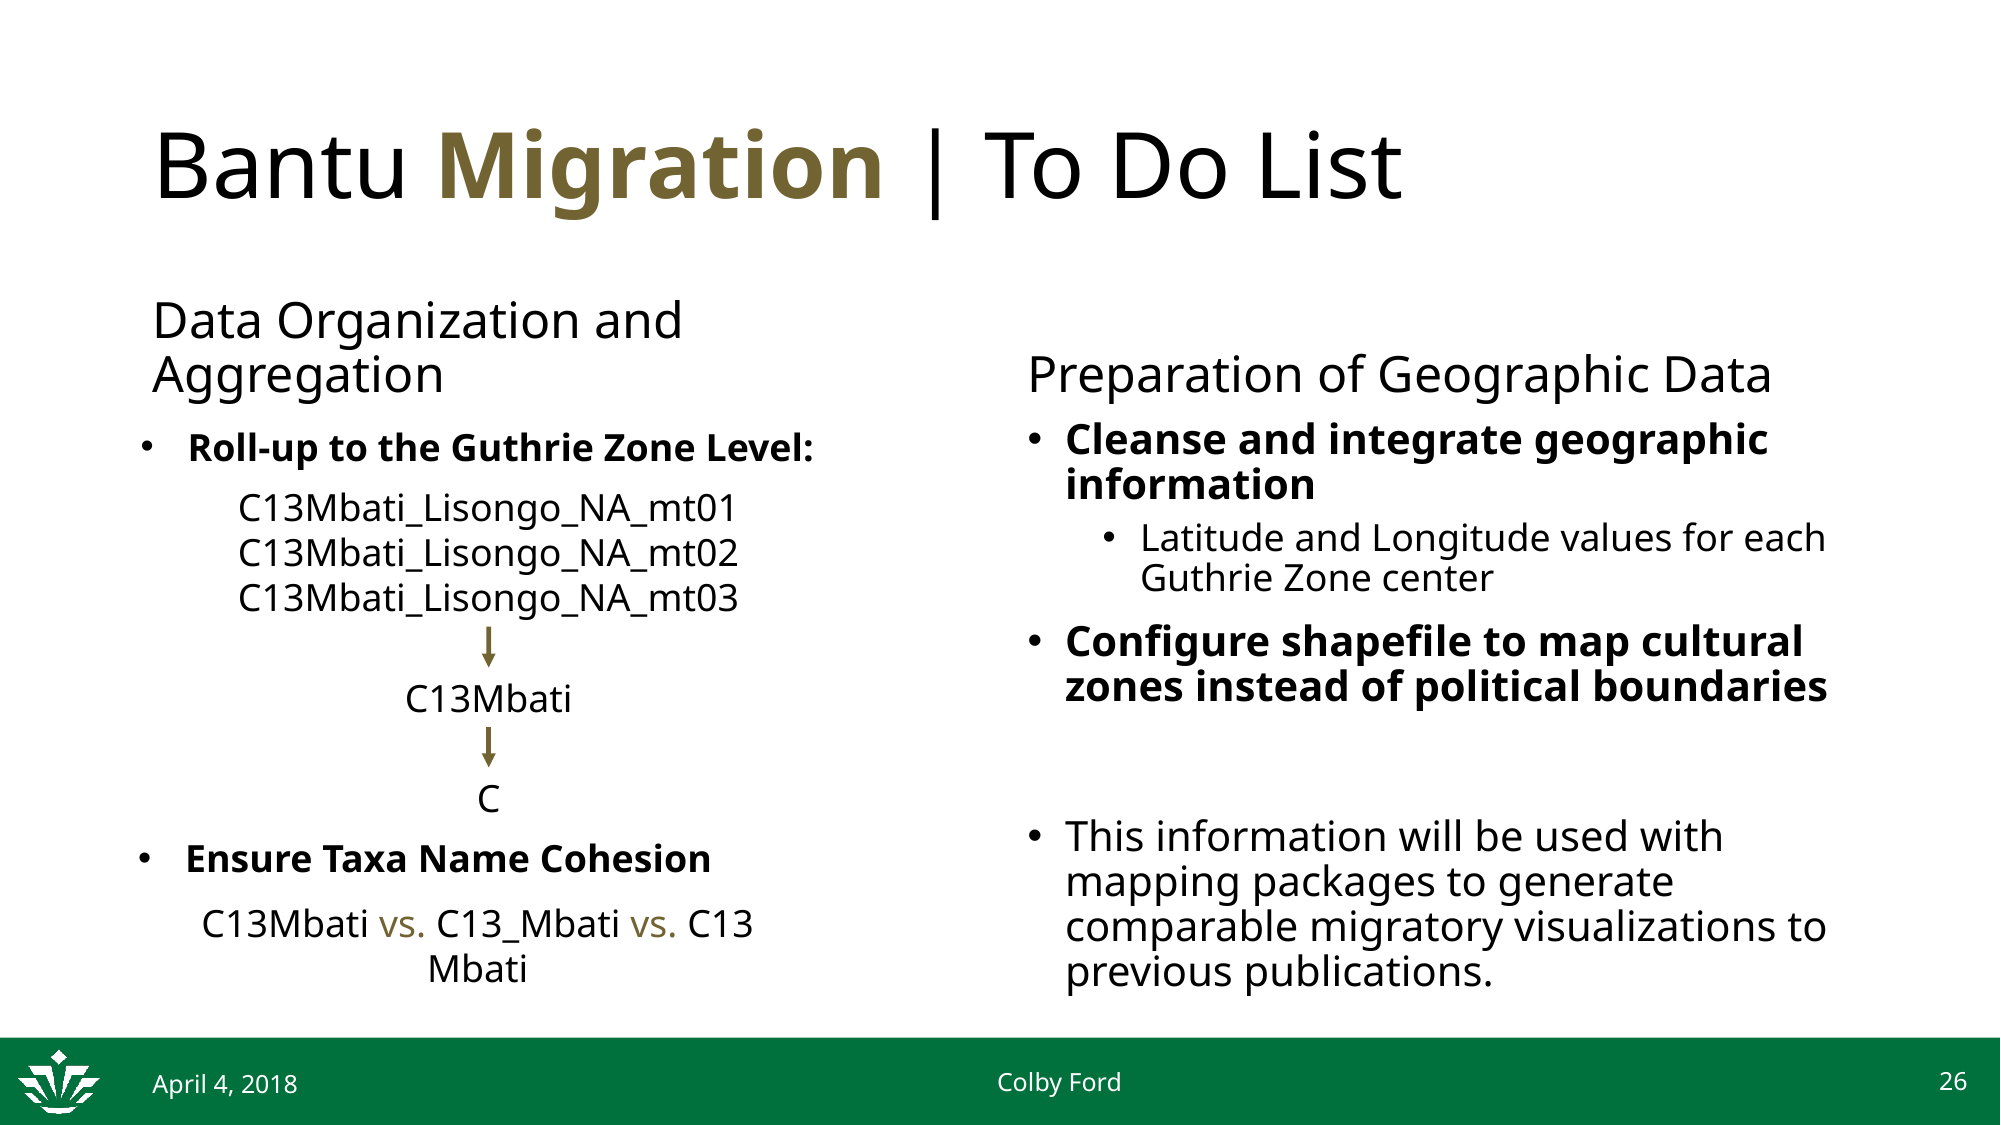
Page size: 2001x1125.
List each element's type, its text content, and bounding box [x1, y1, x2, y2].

text_box C13Mbati vs. C13_Mbati vs. C13 Mbati [137, 892, 819, 997]
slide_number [137, 1053, 588, 1114]
list Data Organization and Aggregation [137, 275, 984, 411]
text_box C [366, 767, 612, 827]
slide_number 26 [1532, 1052, 1983, 1113]
list Cleanse and integrate geographic information Latitude and Longitude values for each Guthrie Zone center Configure shapefile to map cultural zones instead of political boundaries This information will be used with mapping packages to generate comparable migratory visualizations to previous publications. [1012, 410, 1863, 1016]
text_box Ensure Taxa Name Cohesion [123, 827, 728, 888]
text_box C13Mbati [366, 667, 612, 728]
footer Colby Ford [624, 1053, 1495, 1114]
title Bantu Migration | To Do List [137, 59, 1863, 278]
text_box Roll-up to the Guthrie Zone Level: [125, 416, 830, 476]
text_box C13Mbati_Lisongo_NA_mt01 C13Mbati_Lisongo_NA_mt02 C13Mbati_Lisongo_NA_mt03 [223, 476, 755, 627]
list Preparation of Geographic Data [1012, 275, 1859, 410]
